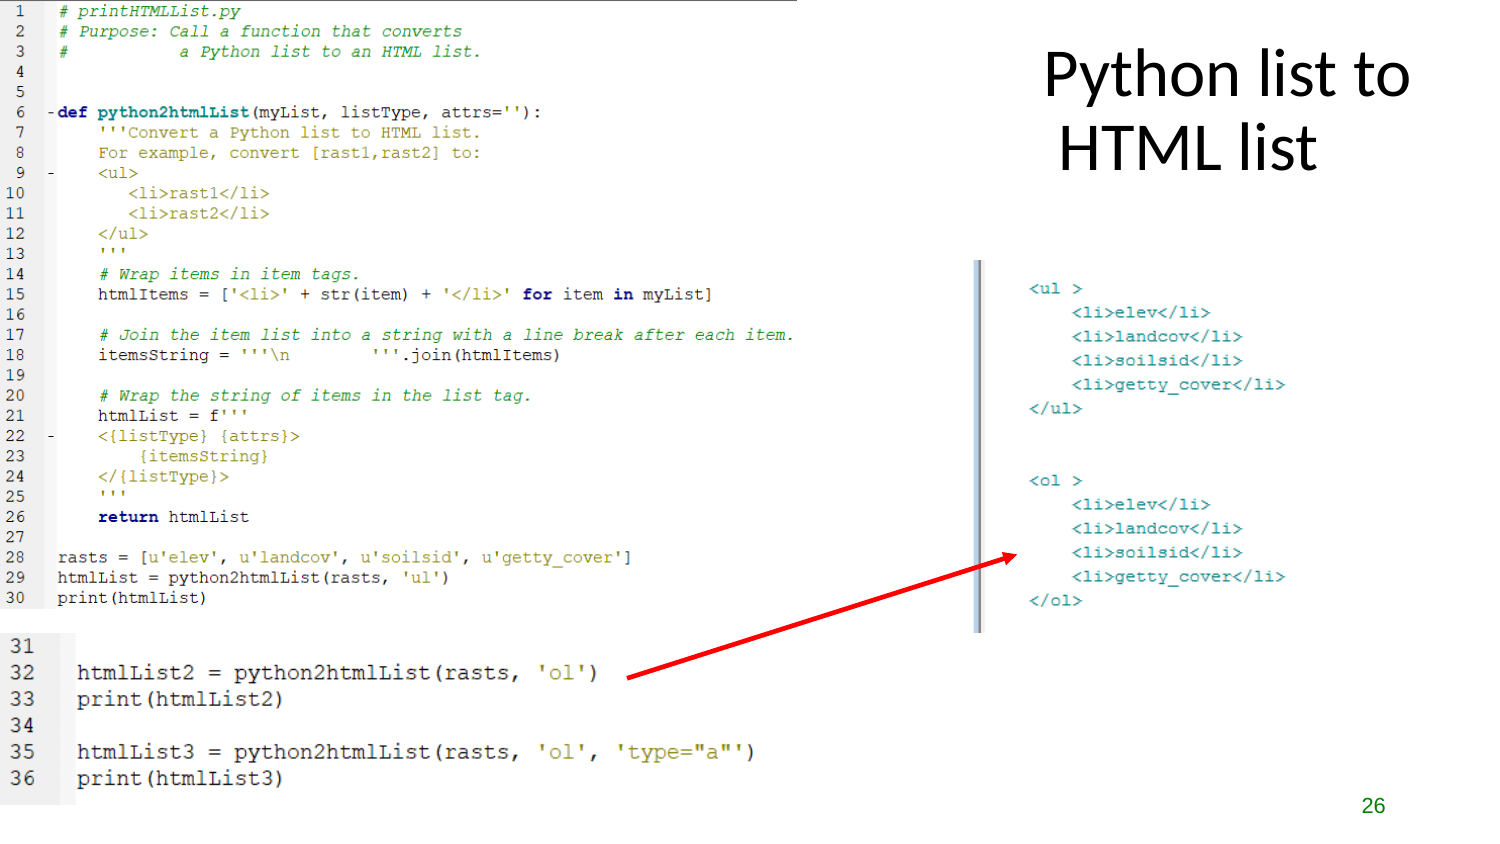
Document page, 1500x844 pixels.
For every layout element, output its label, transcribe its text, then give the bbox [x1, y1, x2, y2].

picture [0, 0, 797, 609]
picture [0, 632, 754, 805]
slide_number 26 [1059, 782, 1397, 827]
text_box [626, 554, 1018, 679]
picture [973, 259, 1339, 634]
title Python list to HTML list [1032, 29, 1425, 193]
